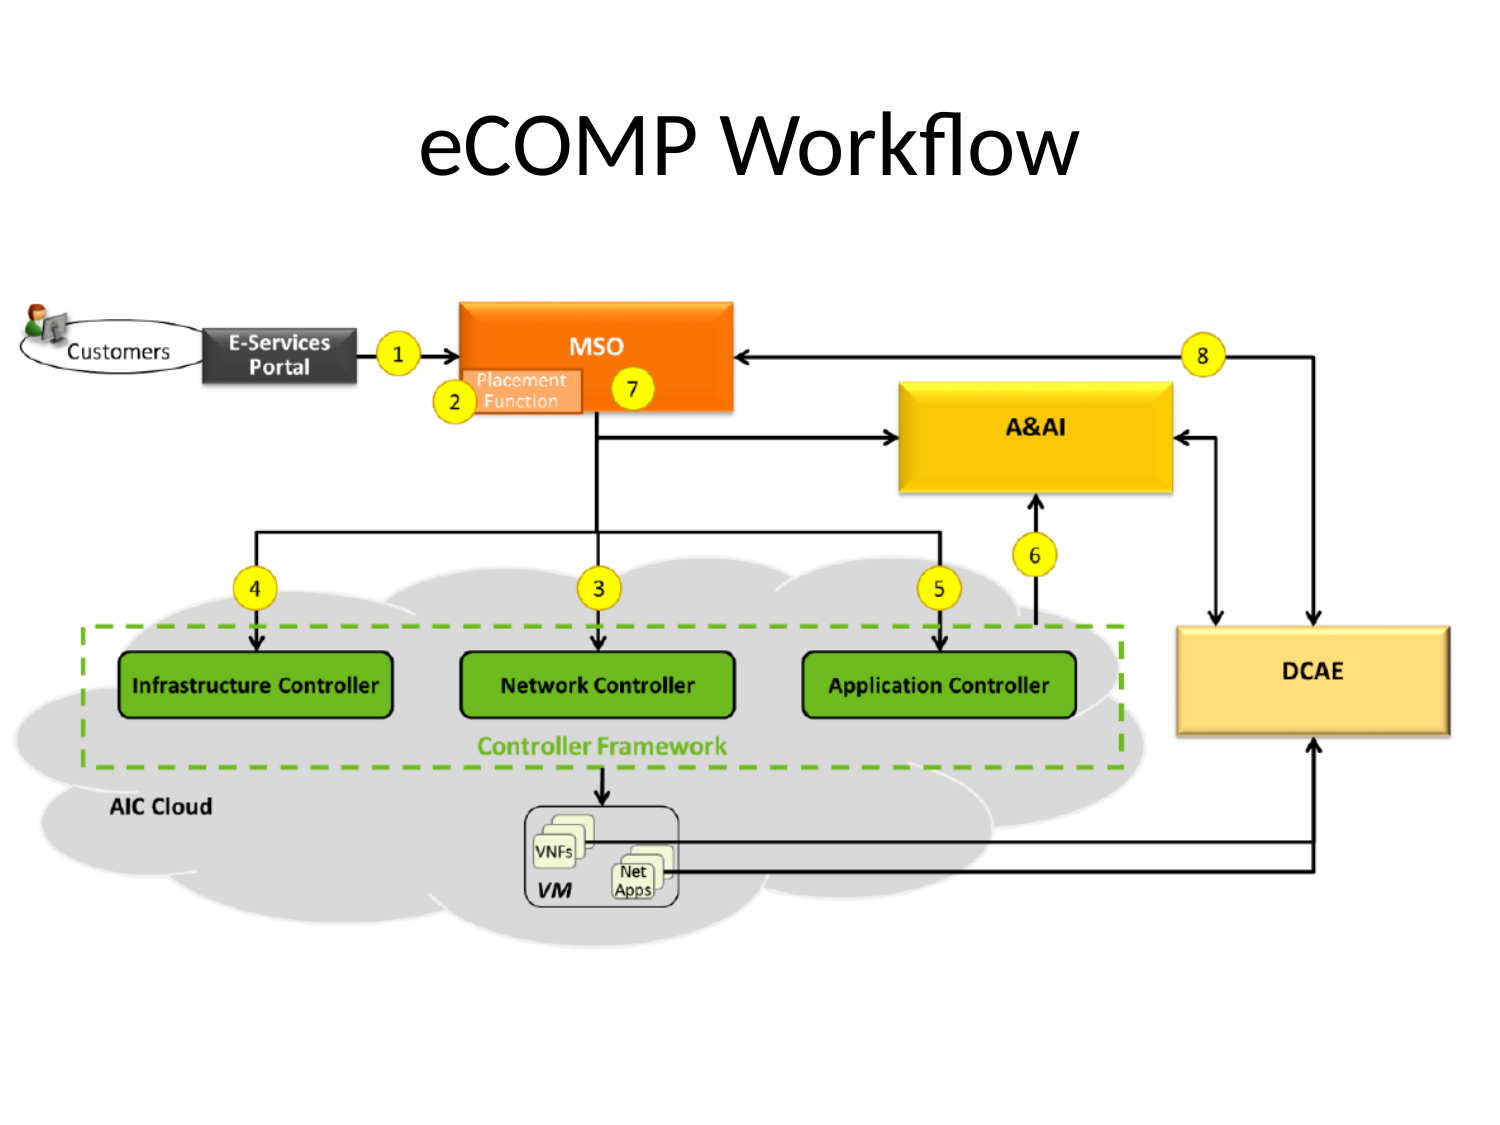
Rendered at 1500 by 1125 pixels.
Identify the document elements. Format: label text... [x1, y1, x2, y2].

title eCOMP Workflow [75, 45, 1425, 233]
picture [0, 294, 1500, 962]
